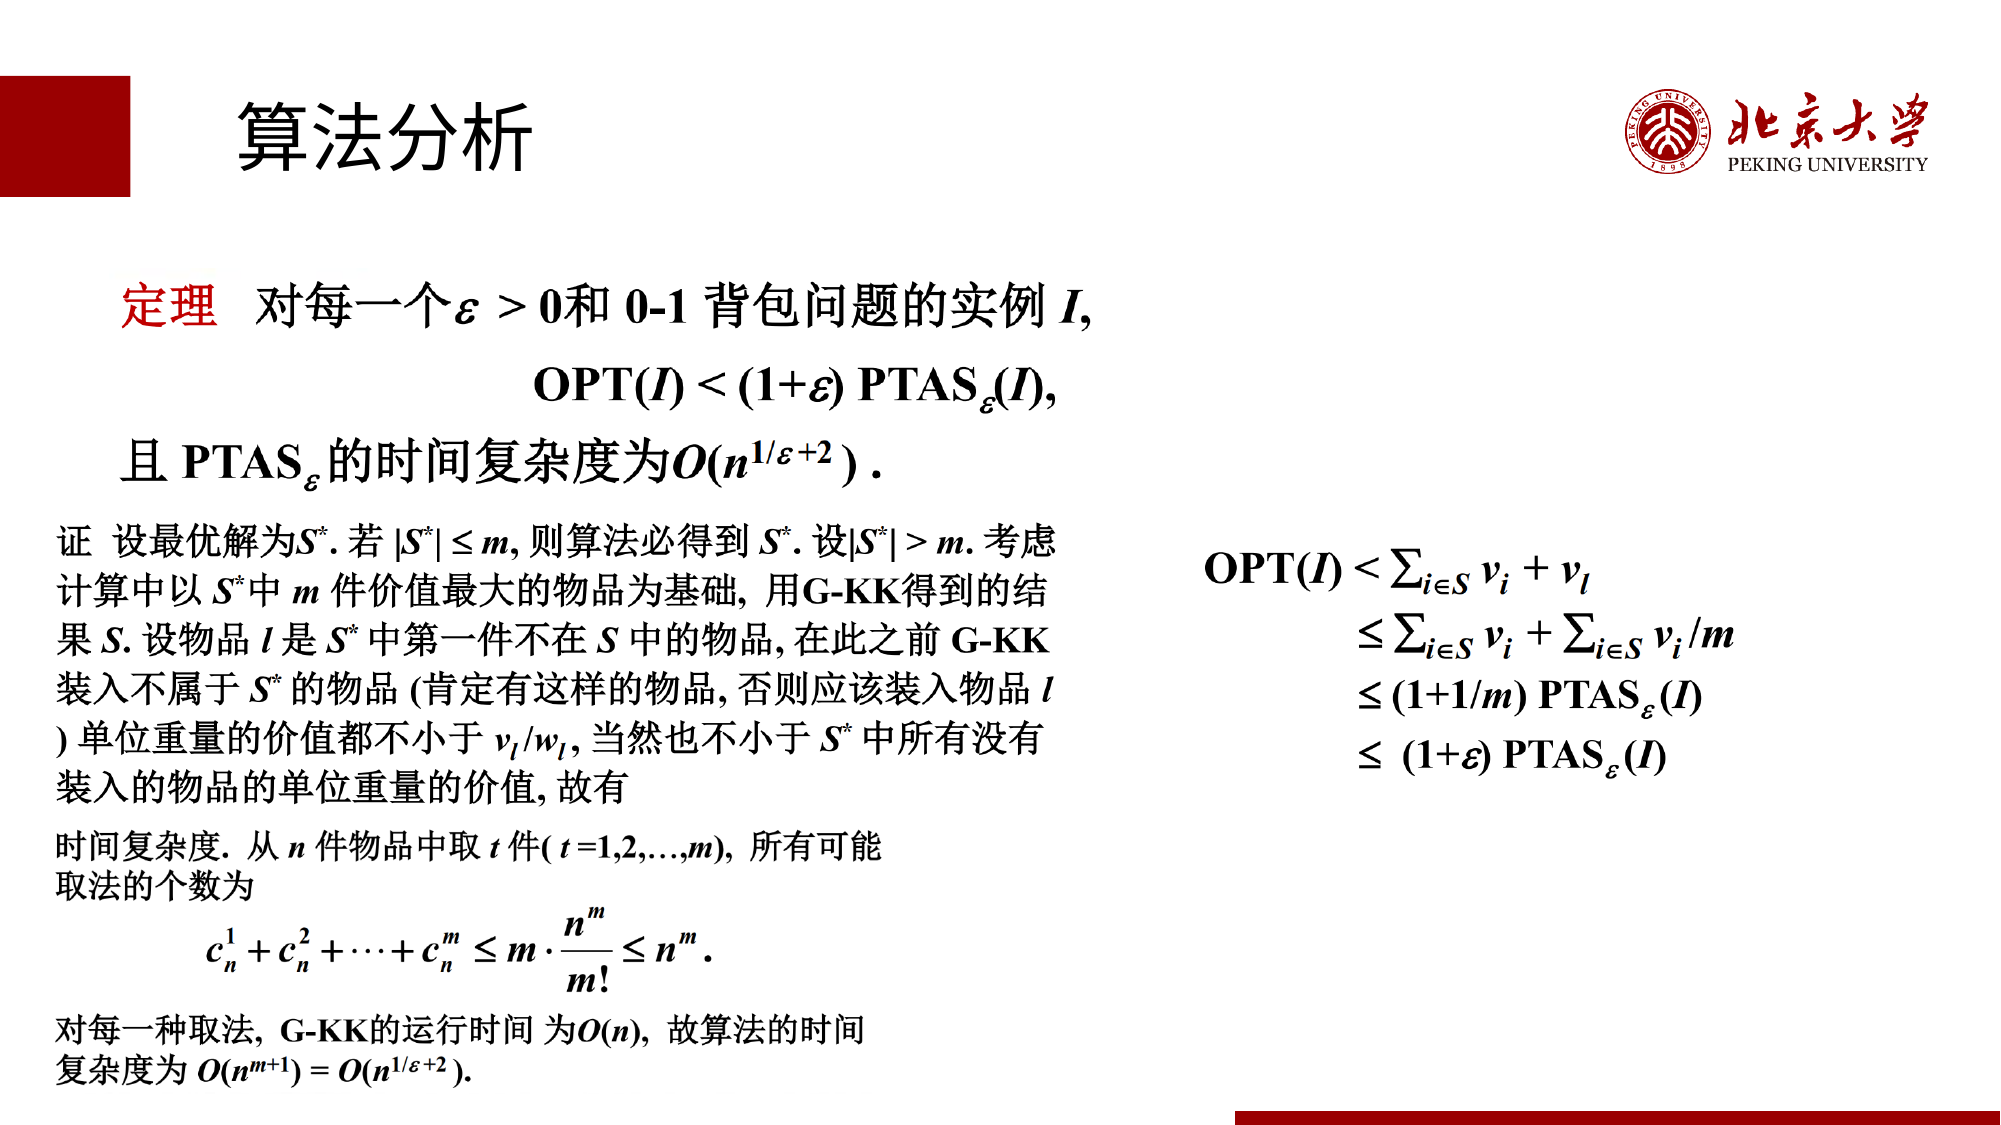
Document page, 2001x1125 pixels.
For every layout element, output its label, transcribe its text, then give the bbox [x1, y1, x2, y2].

picture [1190, 539, 1888, 788]
text_box [1235, 1111, 2000, 1125]
text_box [0, 75, 131, 197]
picture [1625, 89, 1928, 174]
picture [51, 513, 1072, 1094]
picture [109, 268, 1236, 498]
text_box 算法分析 [220, 83, 1173, 189]
